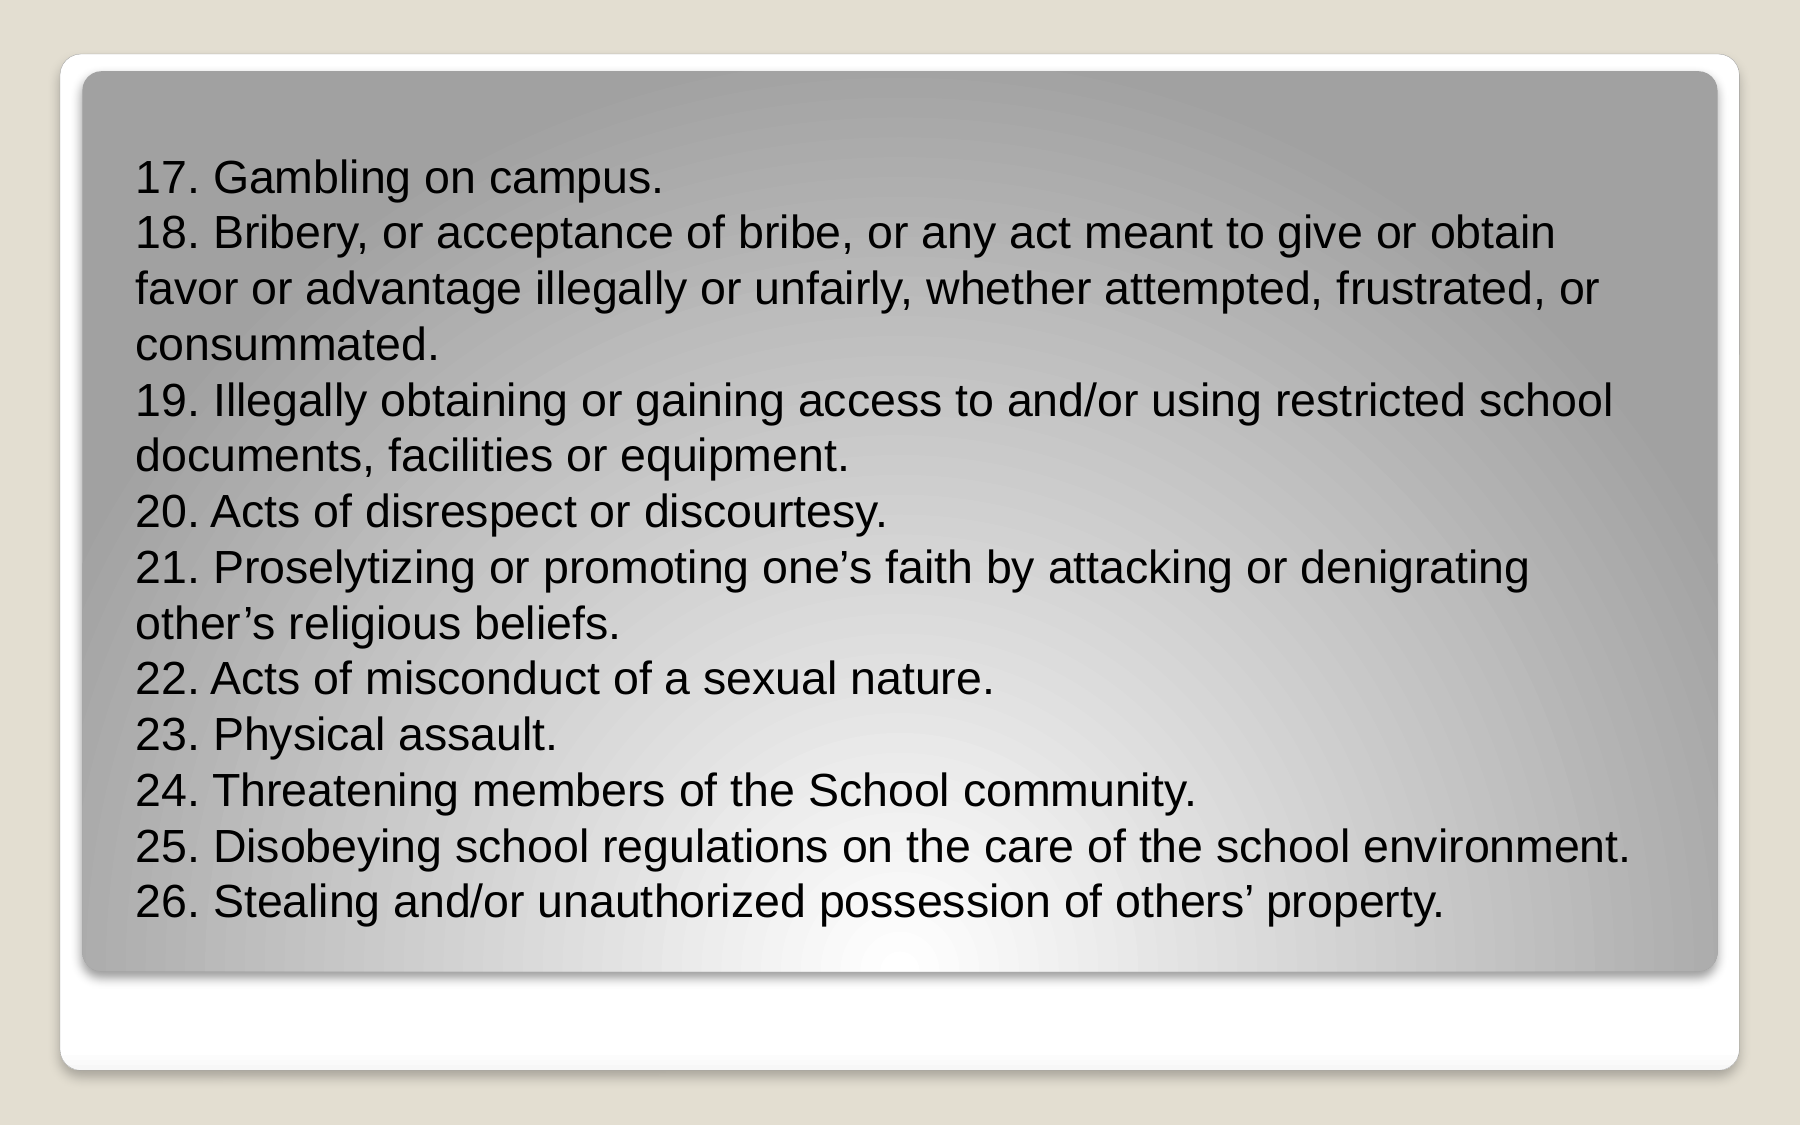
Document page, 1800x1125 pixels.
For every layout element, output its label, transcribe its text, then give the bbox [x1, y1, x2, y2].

title 17. Gambling on campus. 18. Bribery, or acceptance of bribe, or any act meant to give or obtain favor or advantage illegally or unfairly, whether attempted, frustrated, or consummated. 19. Illegally obtaining or gaining access to and/or using restricted school documents, facilities or equipment. 20. Acts of disrespect or discourtesy. 21. Proselytizing or promoting one’s faith by attacking or denigrating other’s religious beliefs. 22. Acts of misconduct of a sexual nature. 23. Physical assault. 24. Threatening members of the School community. 25. Disobeying school regulations on the care of the school environment. 26. Stealing and/or unauthorized possession of others’ property. [120, 131, 1674, 991]
